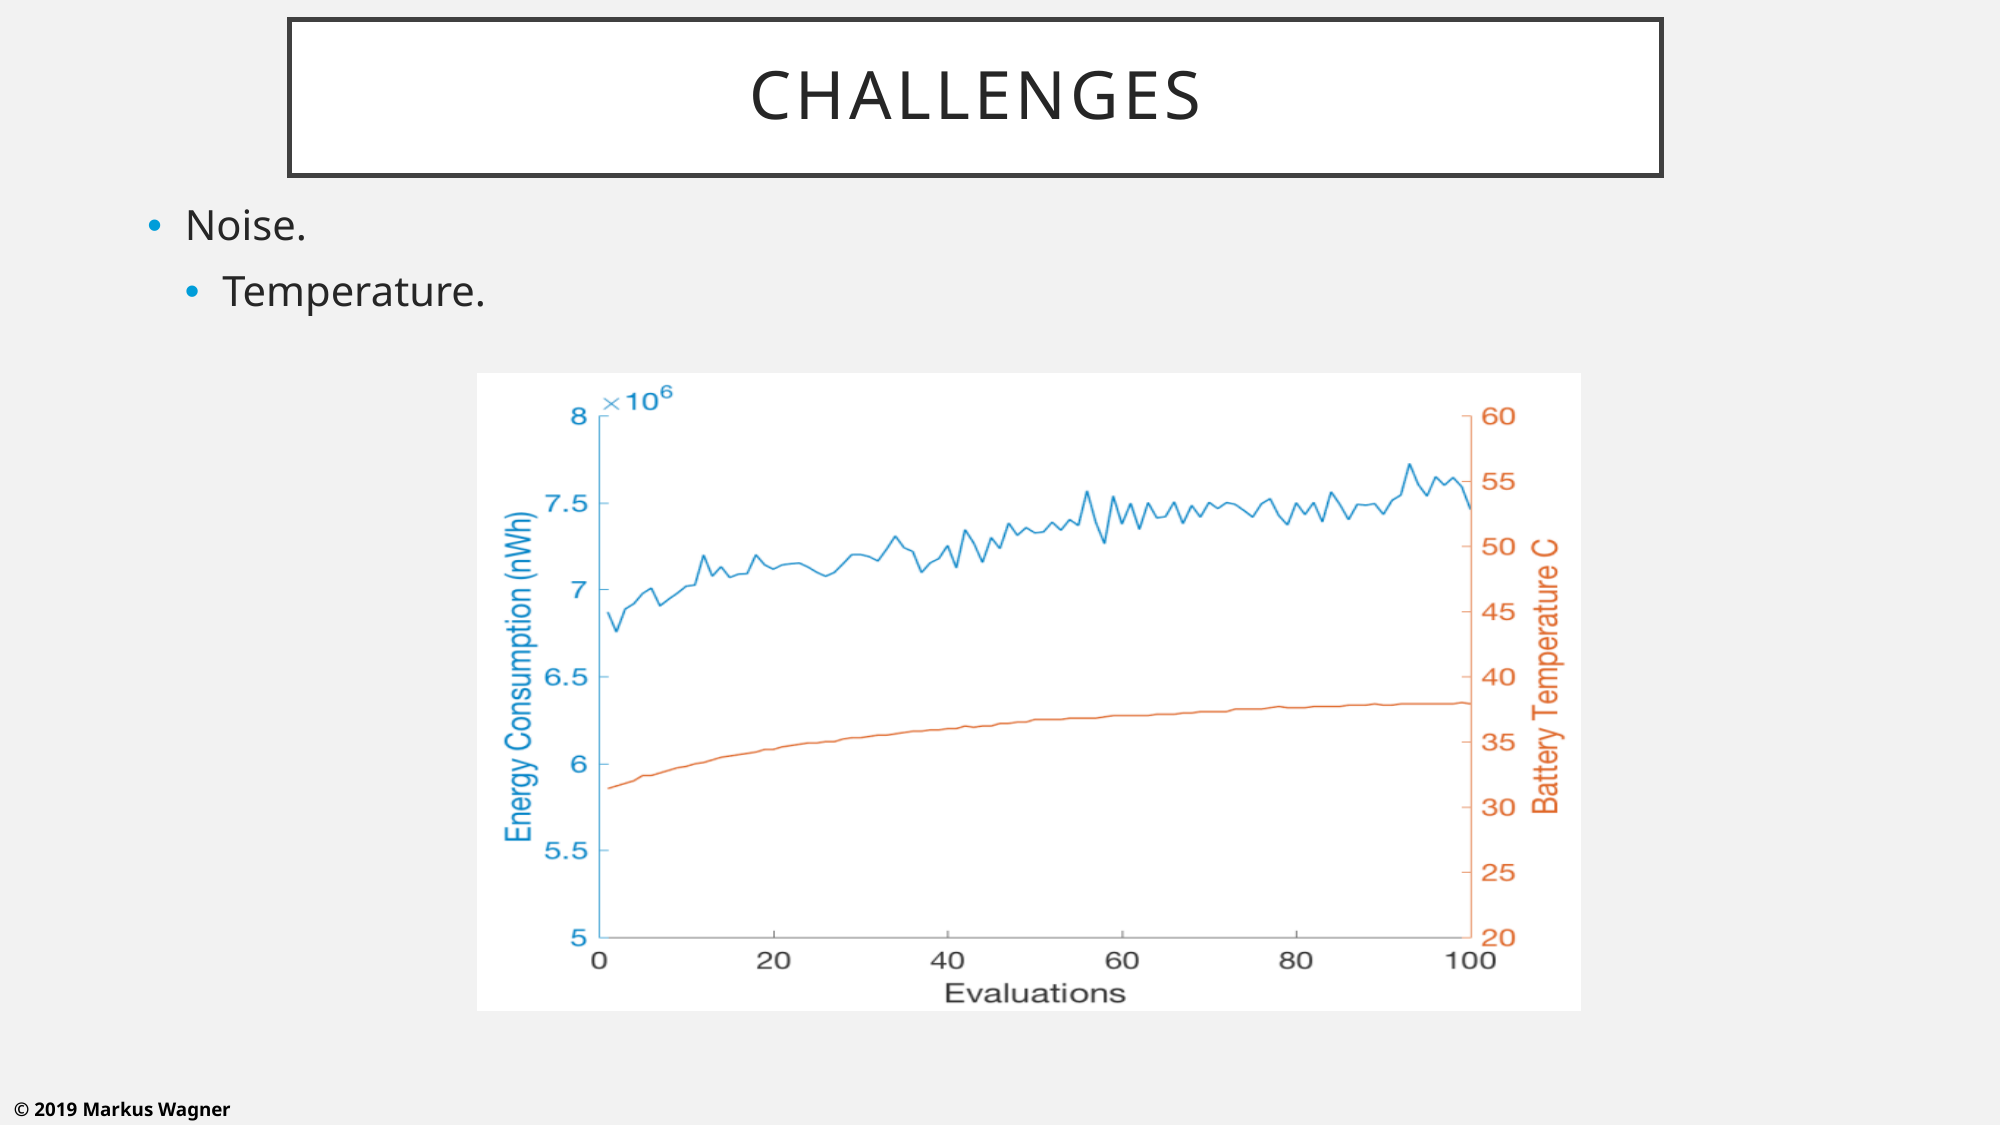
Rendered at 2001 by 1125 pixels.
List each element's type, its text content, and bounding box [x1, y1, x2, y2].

list Noise. Temperature. [94, 197, 1964, 1050]
picture [477, 373, 1581, 1011]
title challenges [287, 17, 1664, 178]
